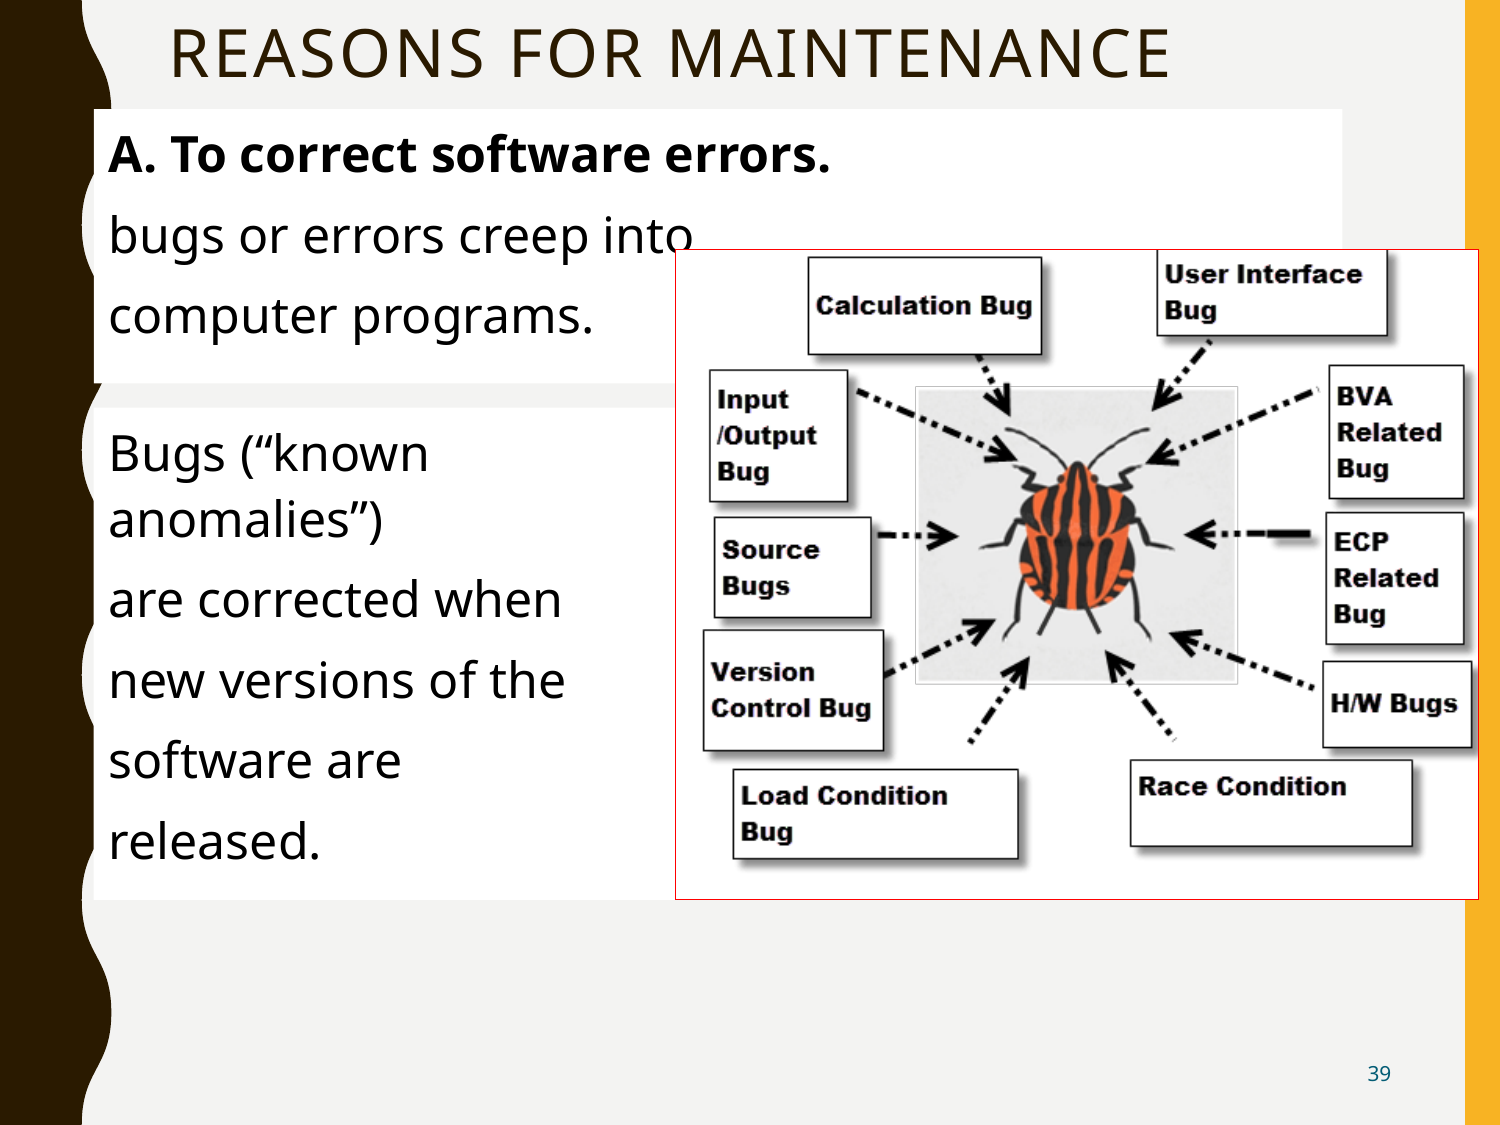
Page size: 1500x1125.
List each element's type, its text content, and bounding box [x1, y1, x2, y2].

text_box Bugs (“known anomalies”) are corrected when new versions of the software are released. [93, 407, 674, 900]
picture [674, 249, 1479, 900]
list A. To correct software errors. bugs or errors creep into computer programs. [93, 109, 674, 384]
title Reasons for maintenance [154, 12, 1407, 258]
slide_number 39 [1059, 1045, 1407, 1103]
